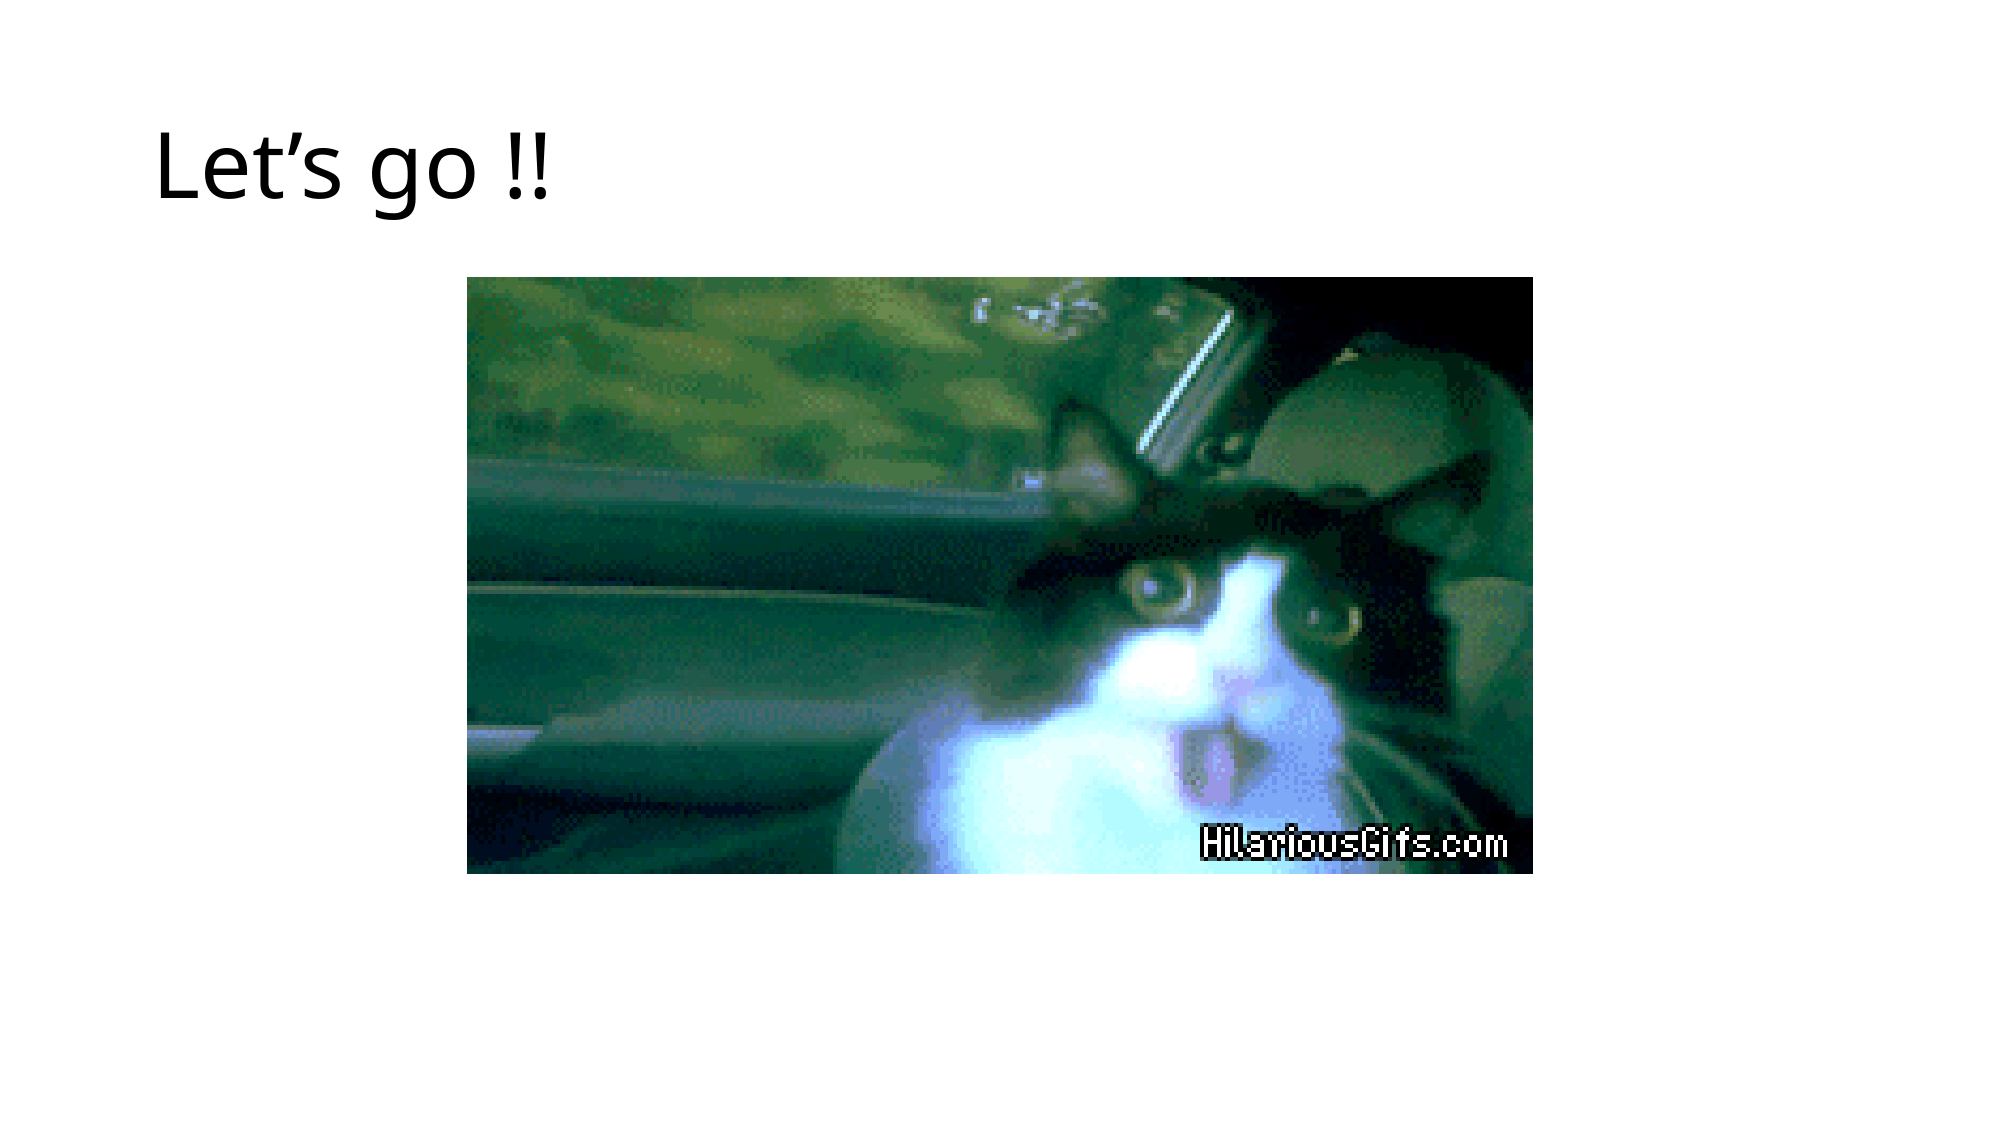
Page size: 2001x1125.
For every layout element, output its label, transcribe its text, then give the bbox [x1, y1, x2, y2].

picture [467, 277, 1533, 874]
title Let’s go !! [137, 59, 1863, 278]
